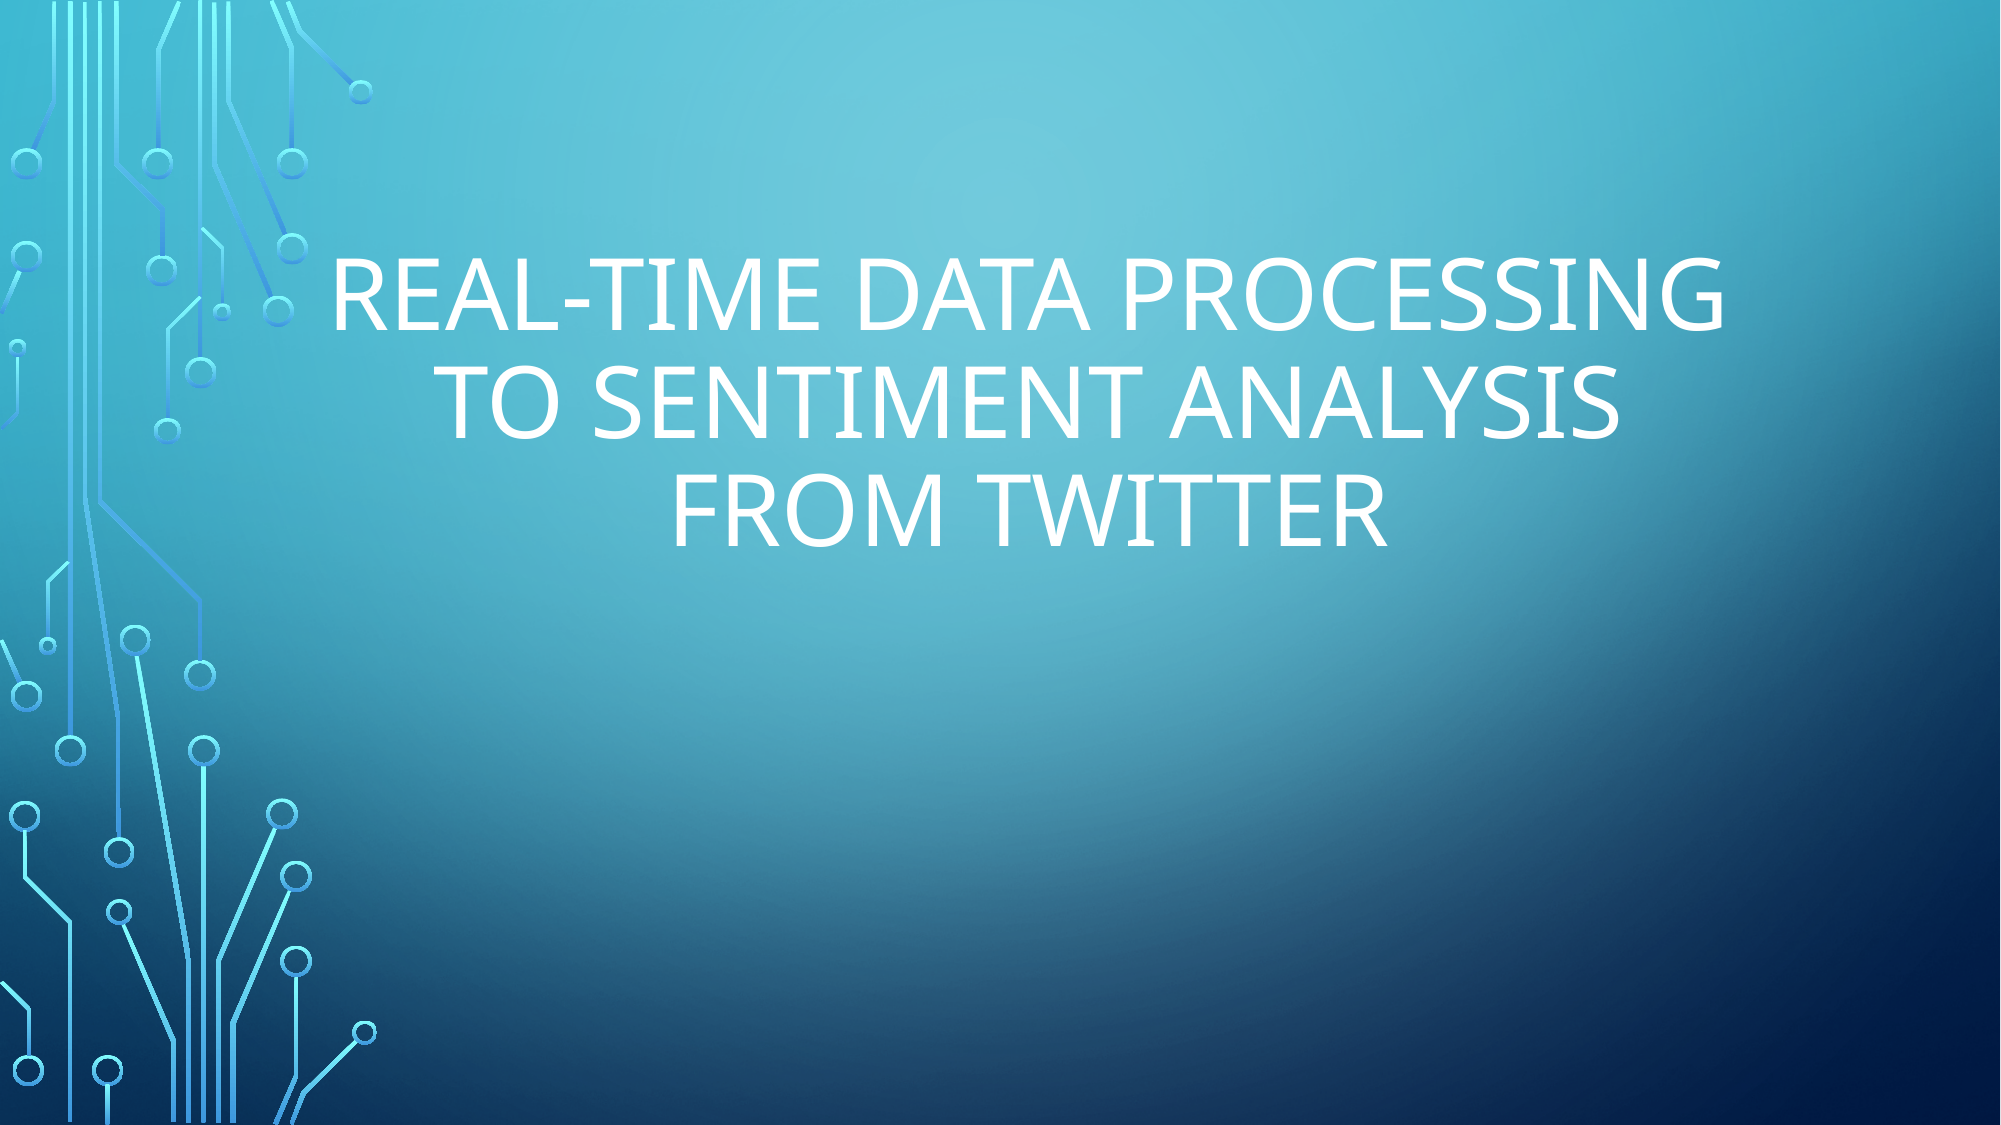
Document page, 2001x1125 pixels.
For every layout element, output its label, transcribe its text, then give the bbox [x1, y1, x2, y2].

title Real-time data processing to Sentiment analysis from twitter [307, 184, 1750, 576]
